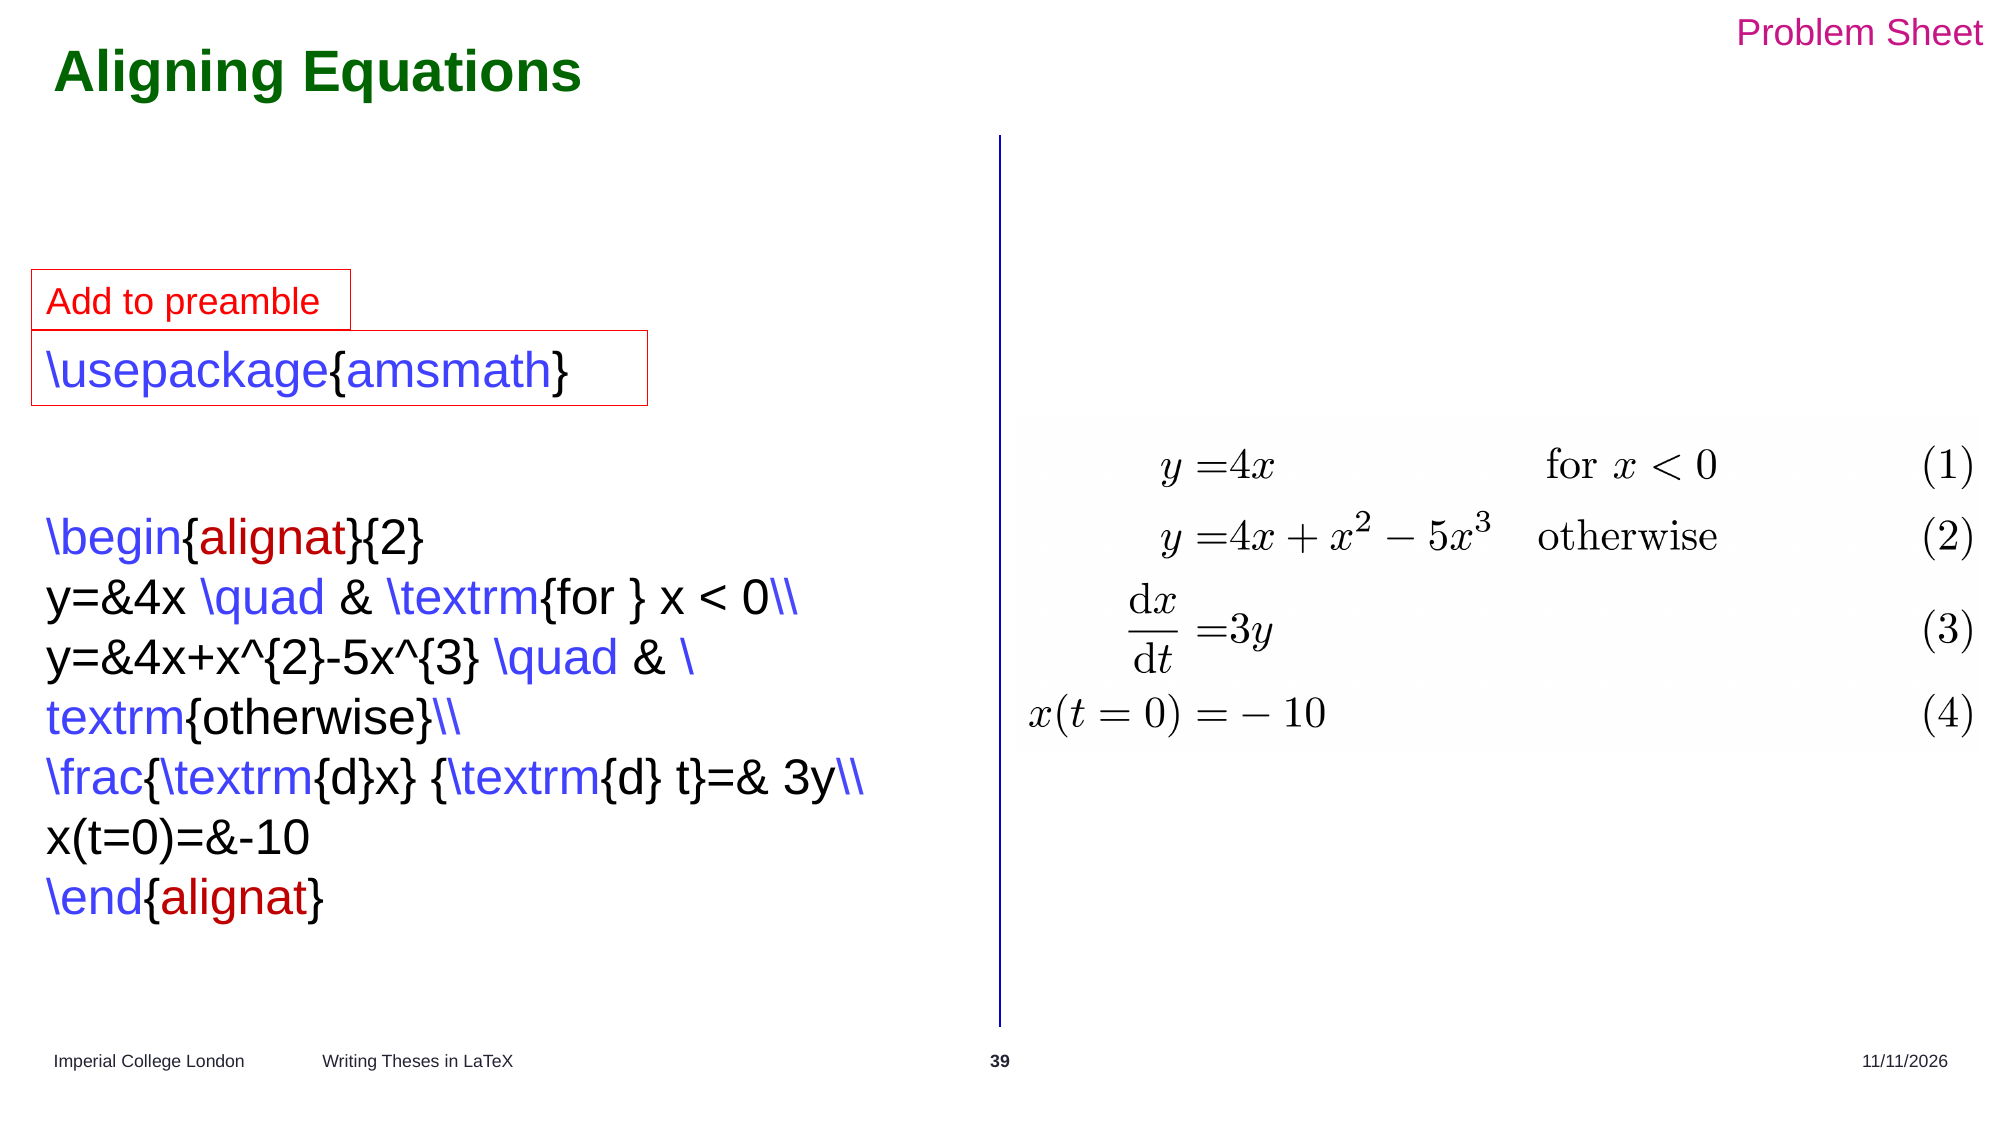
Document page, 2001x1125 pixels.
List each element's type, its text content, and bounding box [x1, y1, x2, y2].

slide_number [1745, 1048, 1948, 1072]
slide_number 39 [973, 1048, 1027, 1072]
text_box Problem Sheet [1721, 0, 2000, 61]
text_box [31, 269, 648, 407]
text_box \begin{alignat}{2} y=&4x \quad & \textrm{for } x < 0\\ y=&4x+x^{2}-5x^{3} \quad & \textrm{otherwise}\\ \frac{\textrm{d}x} {\textrm{d} t}=& 3y\\ x(t=0)=&-10 \end{alignat} [31, 497, 884, 932]
picture [1015, 410, 1980, 752]
title Aligning Equations [53, 41, 1947, 104]
footer Writing Theses in LaTeX [322, 1048, 884, 1072]
